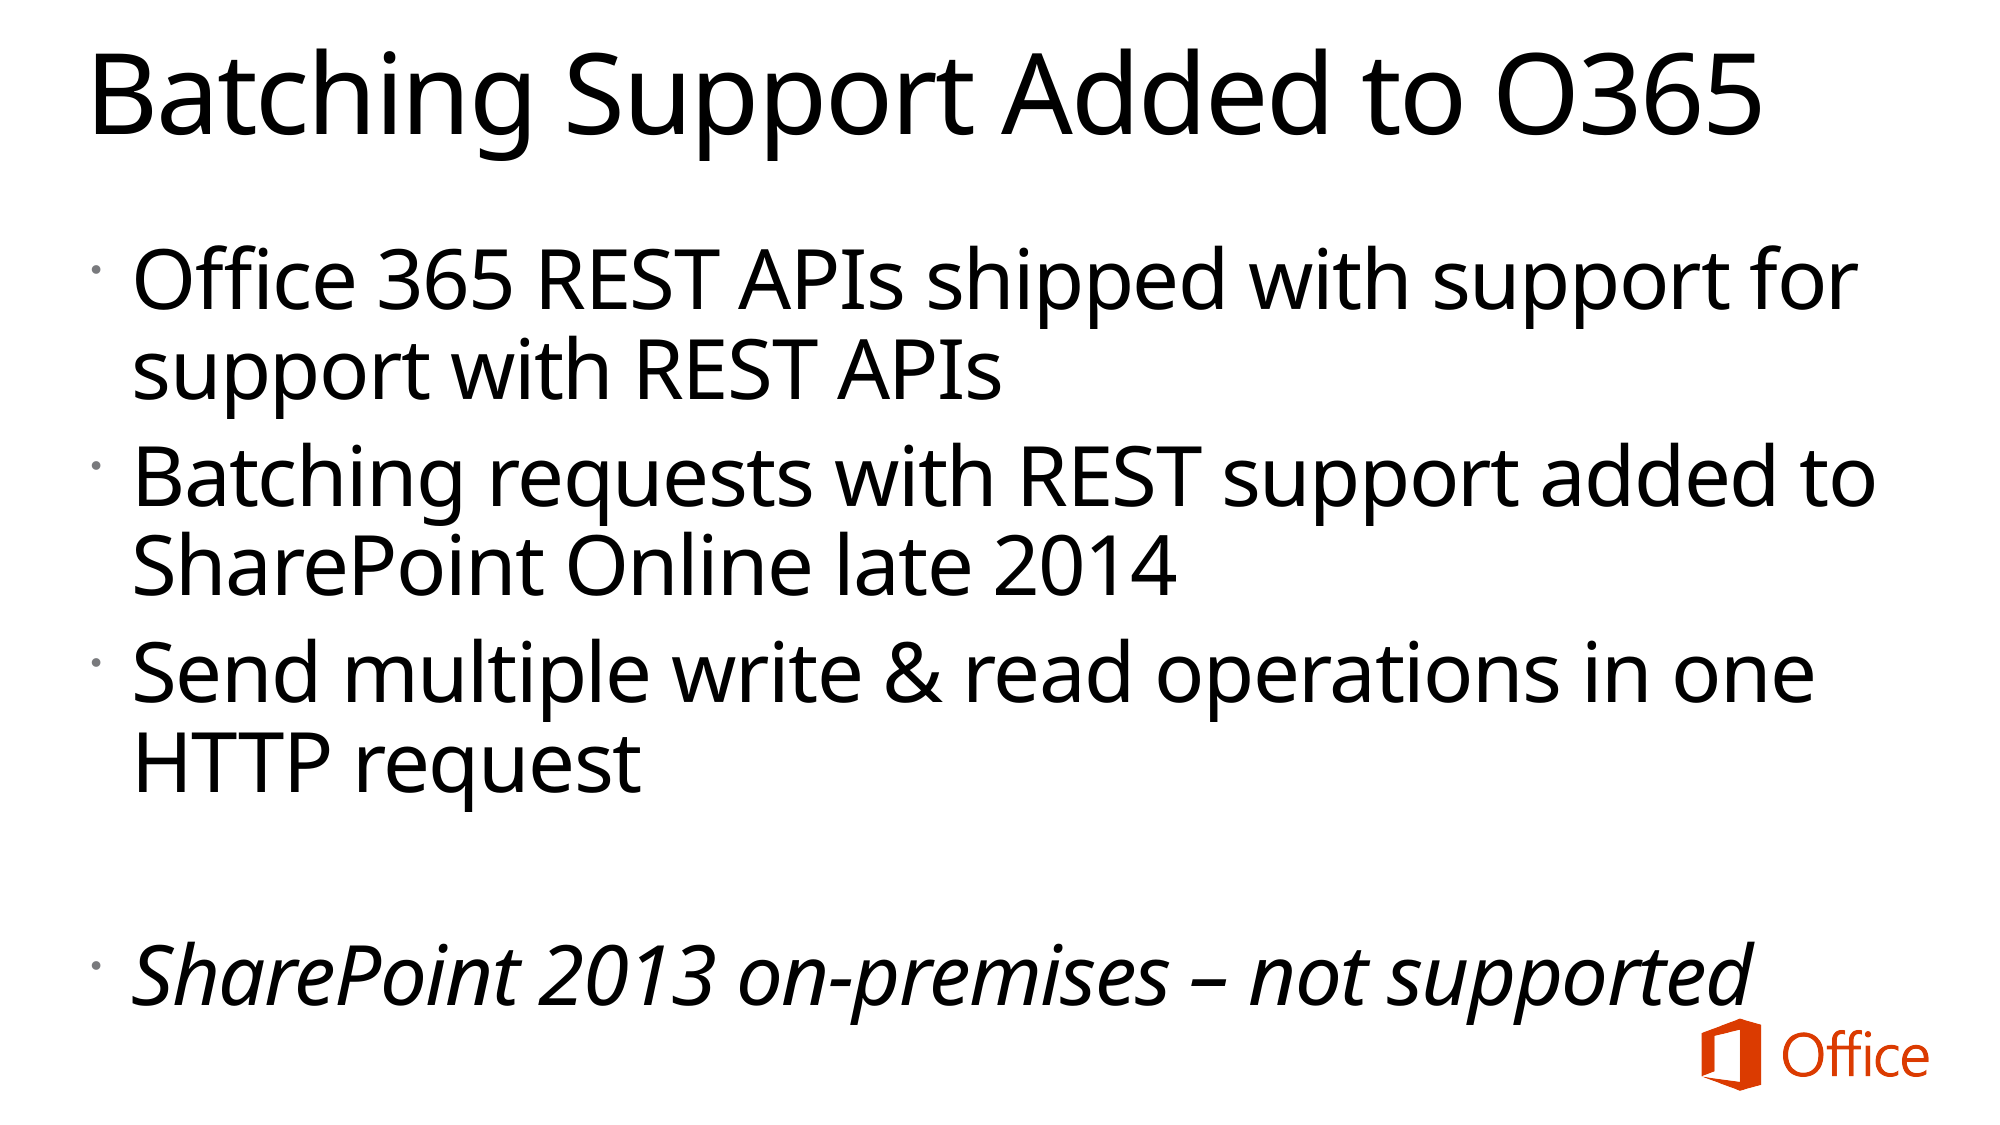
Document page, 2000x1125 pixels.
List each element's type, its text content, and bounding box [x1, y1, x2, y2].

list Office 365 REST APIs shipped with support for support with REST APIs Batching requests with REST support added to SharePoint Online late 2014 Send multiple write & read operations in one HTTP request SharePoint 2013 on-premises – not supported [85, 237, 1914, 573]
title Batching Support Added to O365 [85, 37, 1914, 161]
picture [1670, 987, 1960, 1122]
